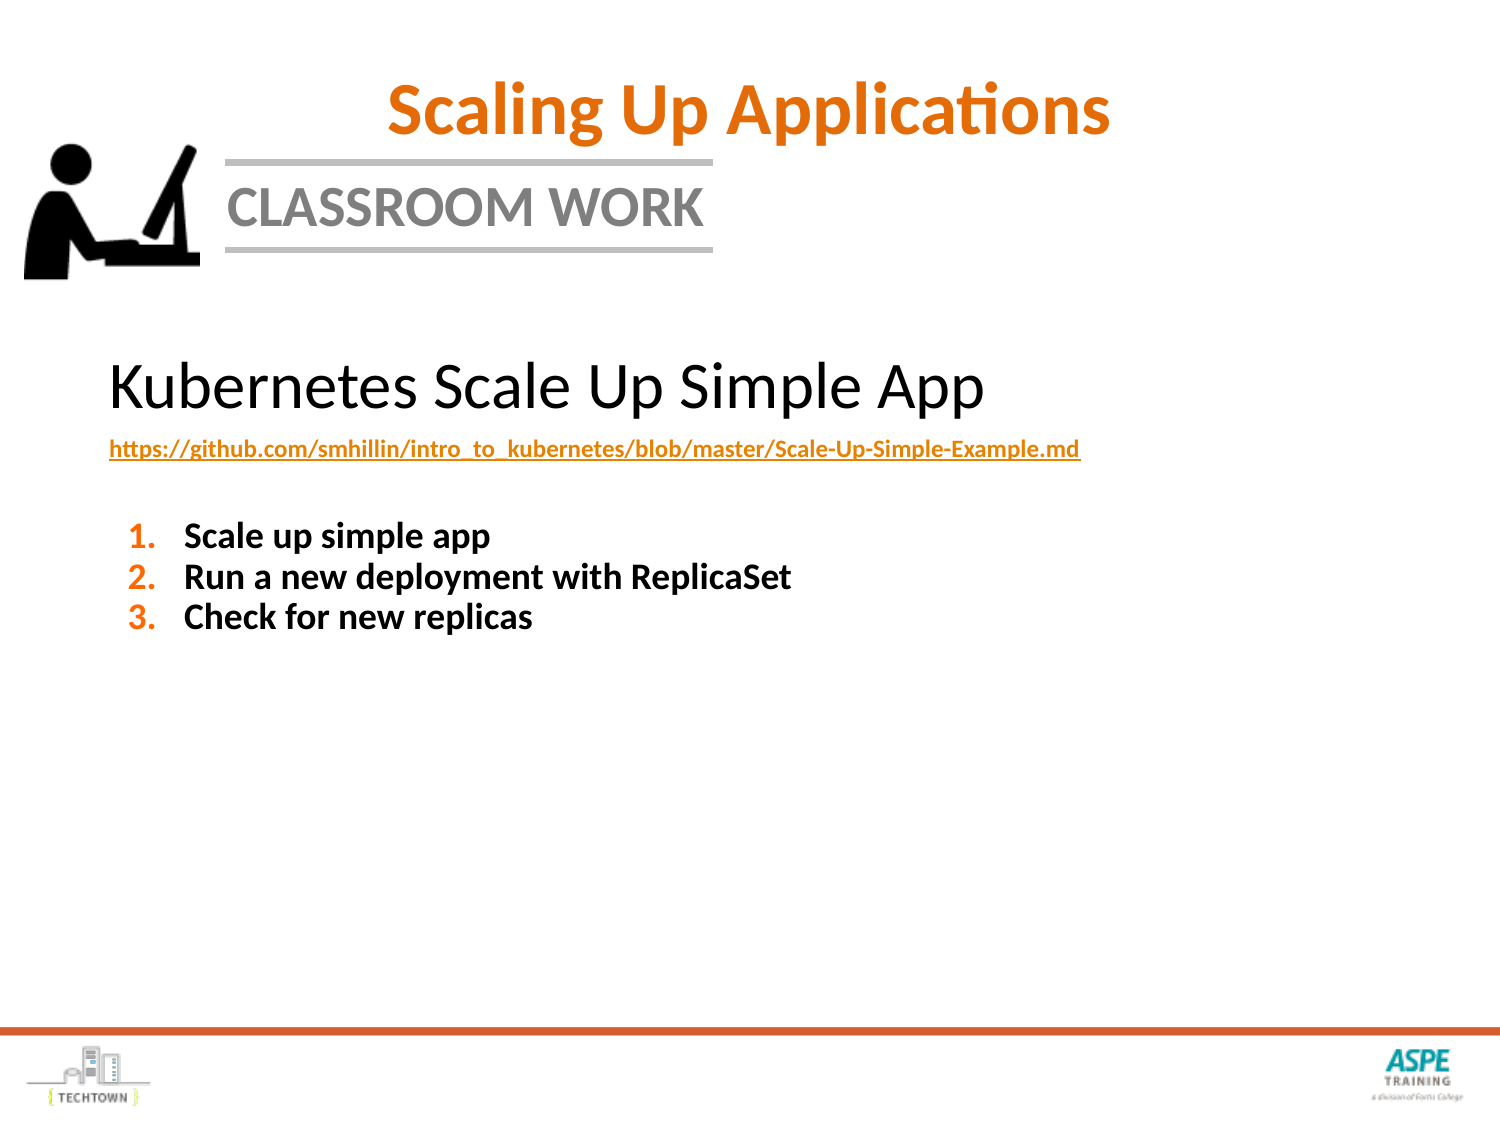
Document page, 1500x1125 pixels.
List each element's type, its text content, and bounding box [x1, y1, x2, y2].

title Scaling Up Applications [103, 59, 1397, 250]
list Kubernetes Scale Up Simple App https://github.com/smhillin/intro_to_kubernetes/blob/master/Scale-Up-Simple-Example.md Scale up simple app Run a new deployment with ReplicaSet Check for new replicas [94, 249, 1388, 1014]
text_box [24, 124, 775, 300]
